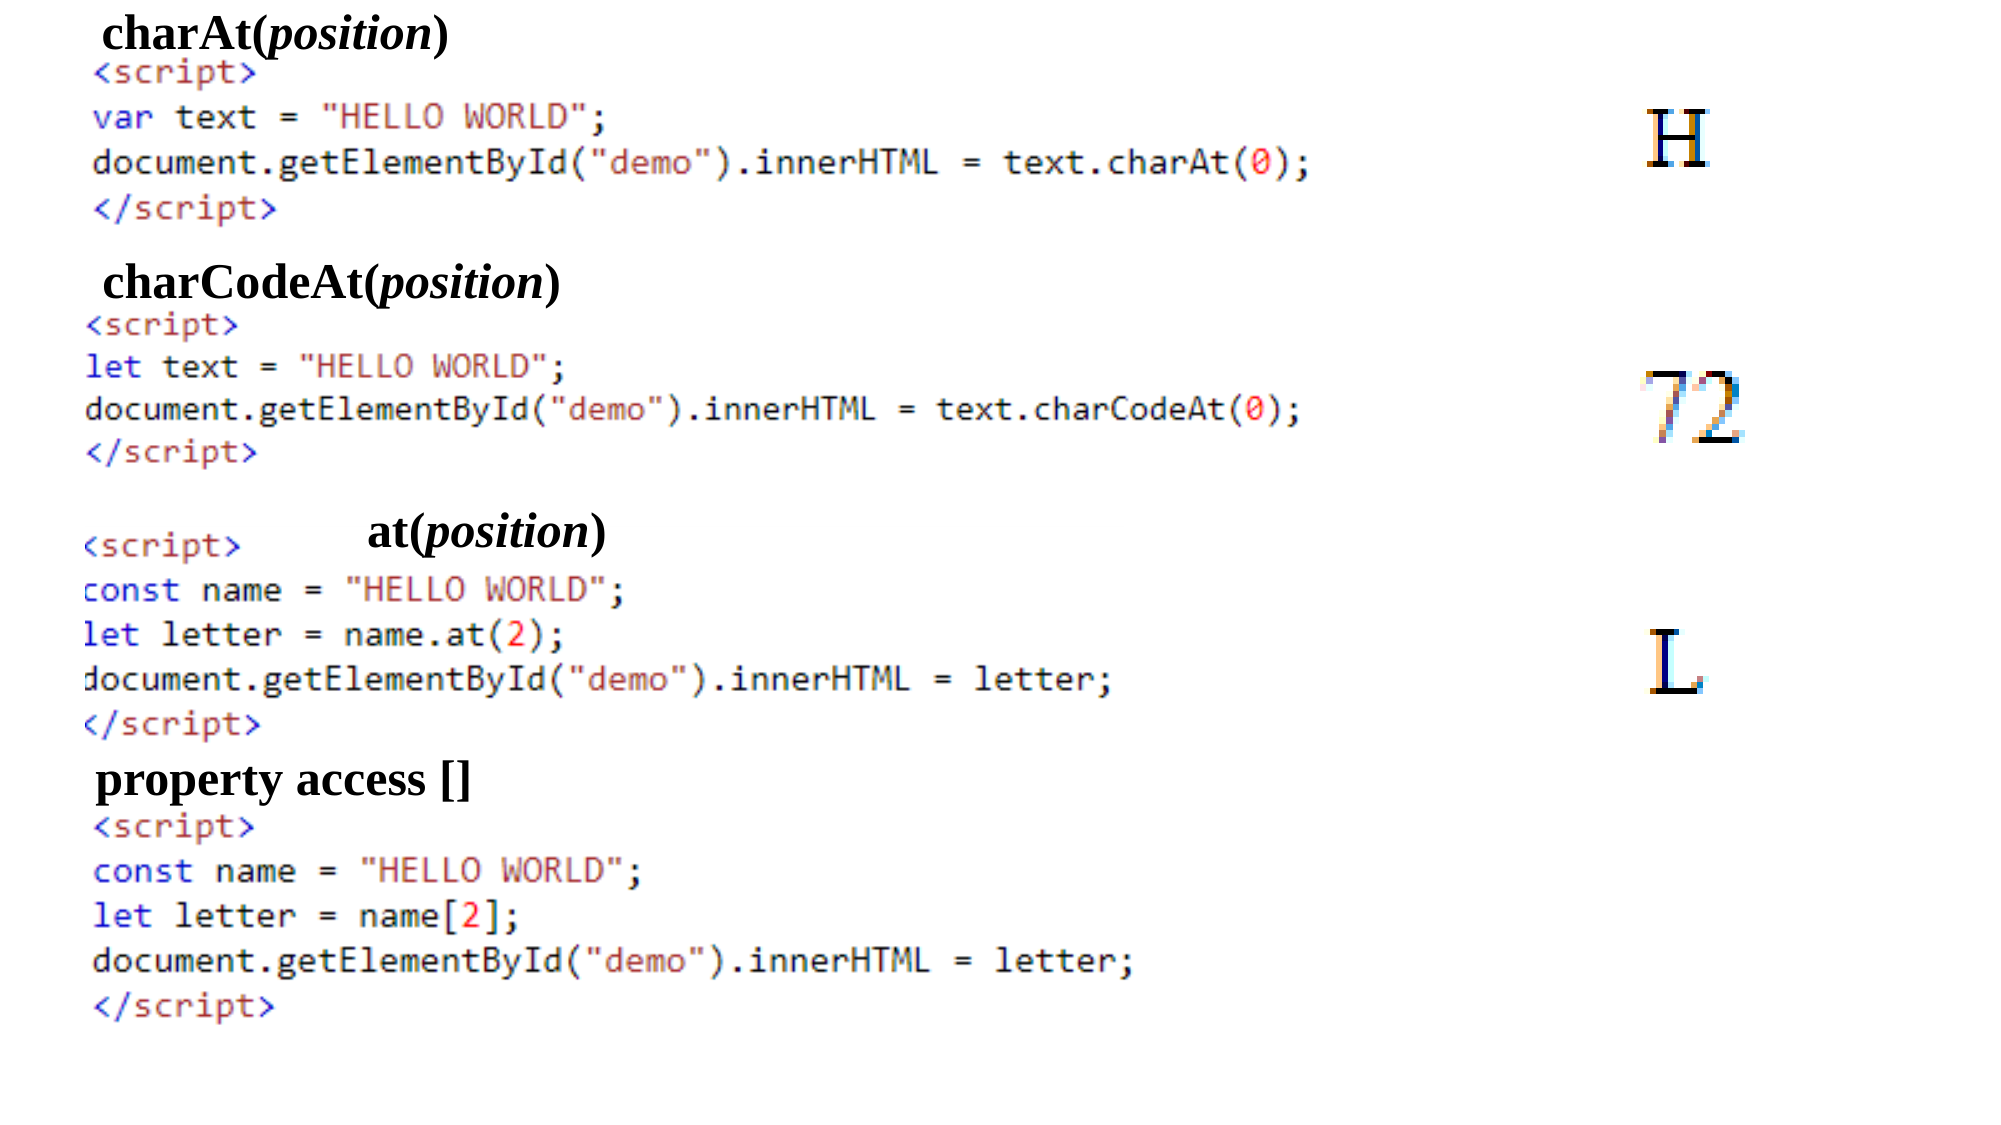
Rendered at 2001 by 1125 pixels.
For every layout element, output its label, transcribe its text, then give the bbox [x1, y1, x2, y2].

picture [85, 305, 1307, 477]
picture [1627, 600, 1821, 748]
picture [85, 525, 1124, 748]
text_box at(position) [352, 489, 879, 525]
text_box charCodeAt(position) [87, 241, 577, 305]
picture [1627, 292, 1805, 477]
picture [85, 51, 1327, 236]
picture [1627, 51, 1800, 220]
text_box property access [] [80, 737, 488, 813]
picture [85, 803, 1146, 1030]
text_box charAt(position) [86, 0, 465, 51]
